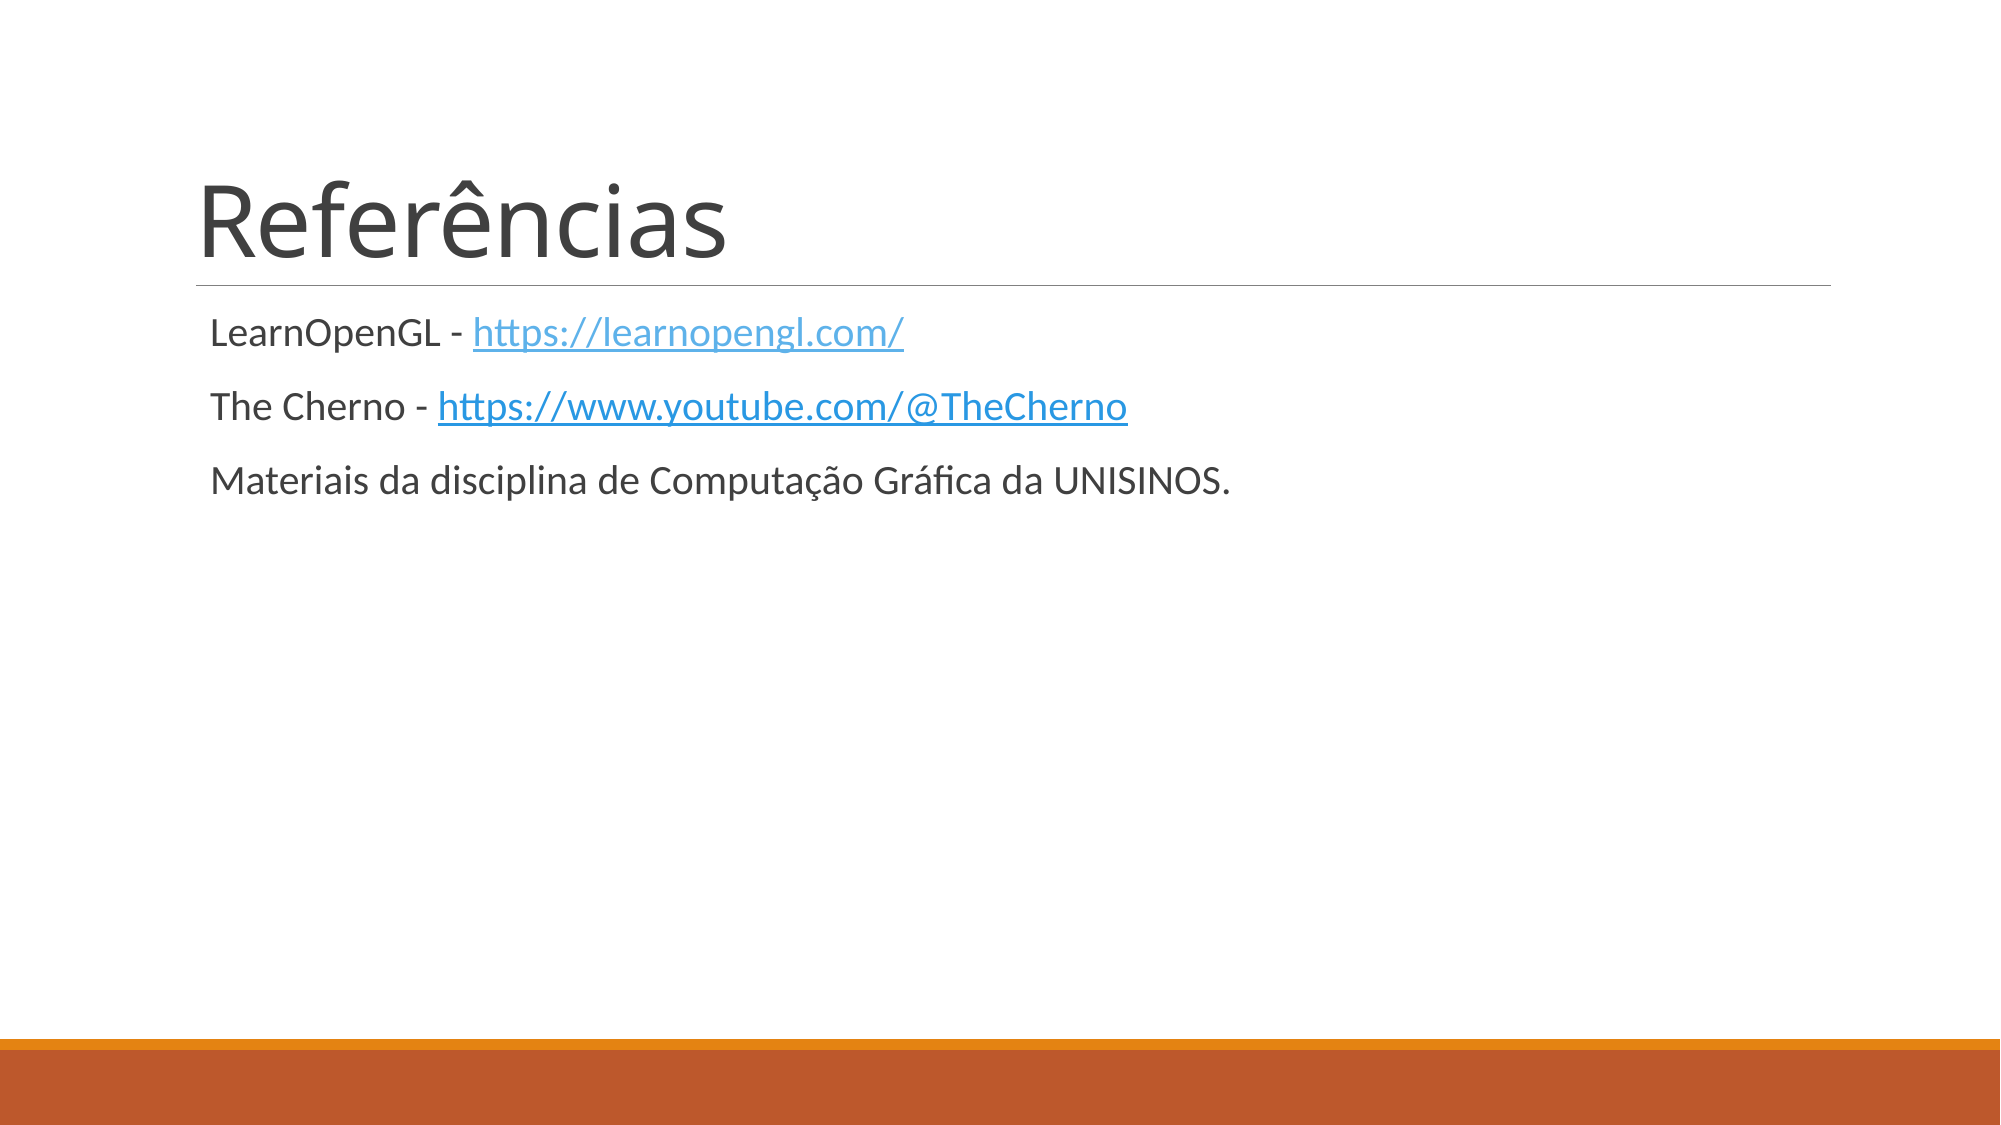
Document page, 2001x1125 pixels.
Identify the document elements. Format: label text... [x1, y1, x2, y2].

list LearnOpenGL - https://learnopengl.com/ The Cherno - https://www.youtube.com/@TheCherno Materiais da disciplina de Computação Gráfica da UNISINOS. [180, 302, 1830, 963]
title Referências [180, 47, 1830, 285]
